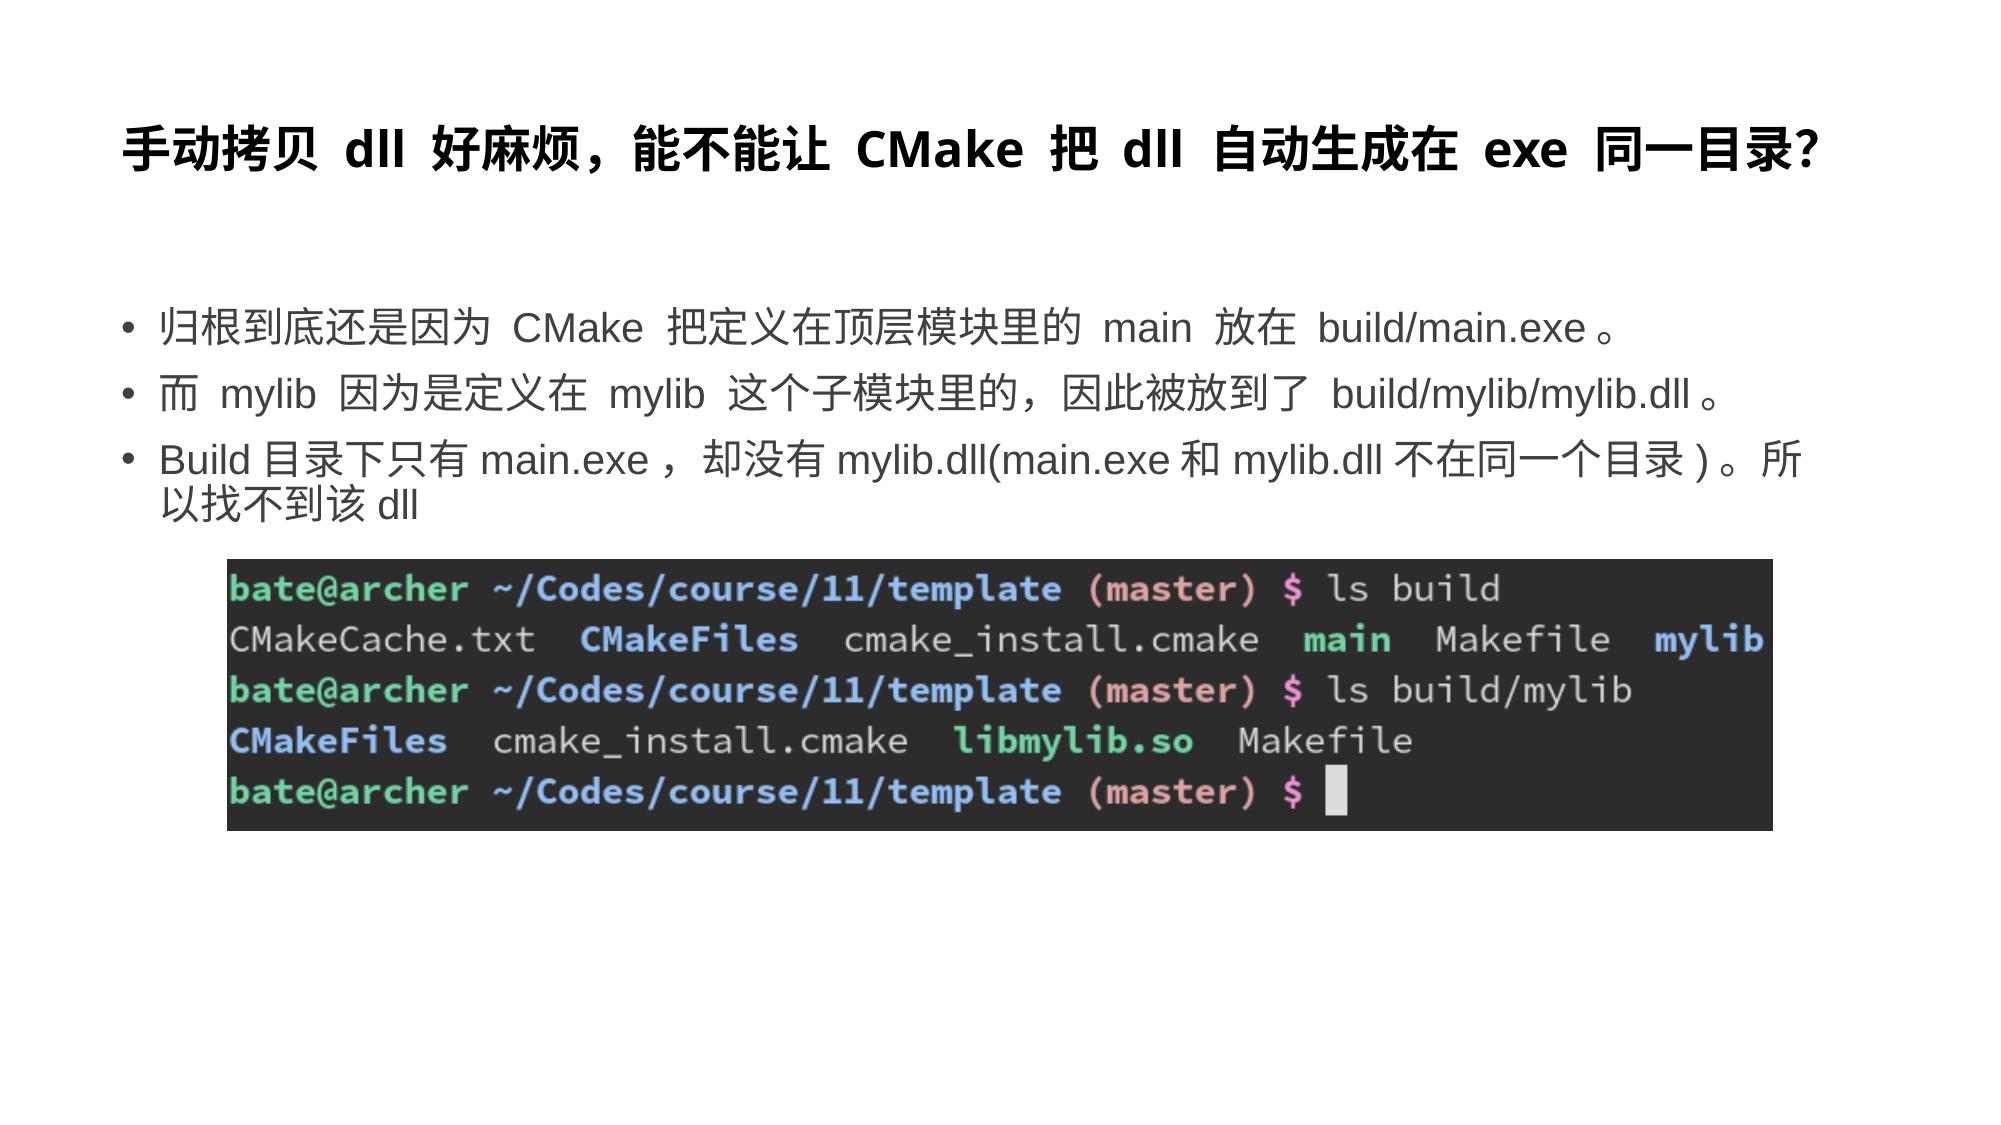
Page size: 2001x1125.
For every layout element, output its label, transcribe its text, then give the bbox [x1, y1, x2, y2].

title 手动拷贝 dll 好麻烦，能不能让 CMake 把 dll 自动生成在 exe 同一目录？ [106, 42, 1832, 260]
picture [227, 559, 1773, 831]
list 归根到底还是因为 CMake 把定义在顶层模块里的 main 放在 build/main.exe。 而 mylib 因为是定义在 mylib 这个子模块里的，因此被放到了 build/mylib/mylib.dll。 Build目录下只有main.exe，却没有mylib.dll(main.exe和mylib.dll不在同一个目录)。所以找不到该dll [106, 299, 1832, 1014]
